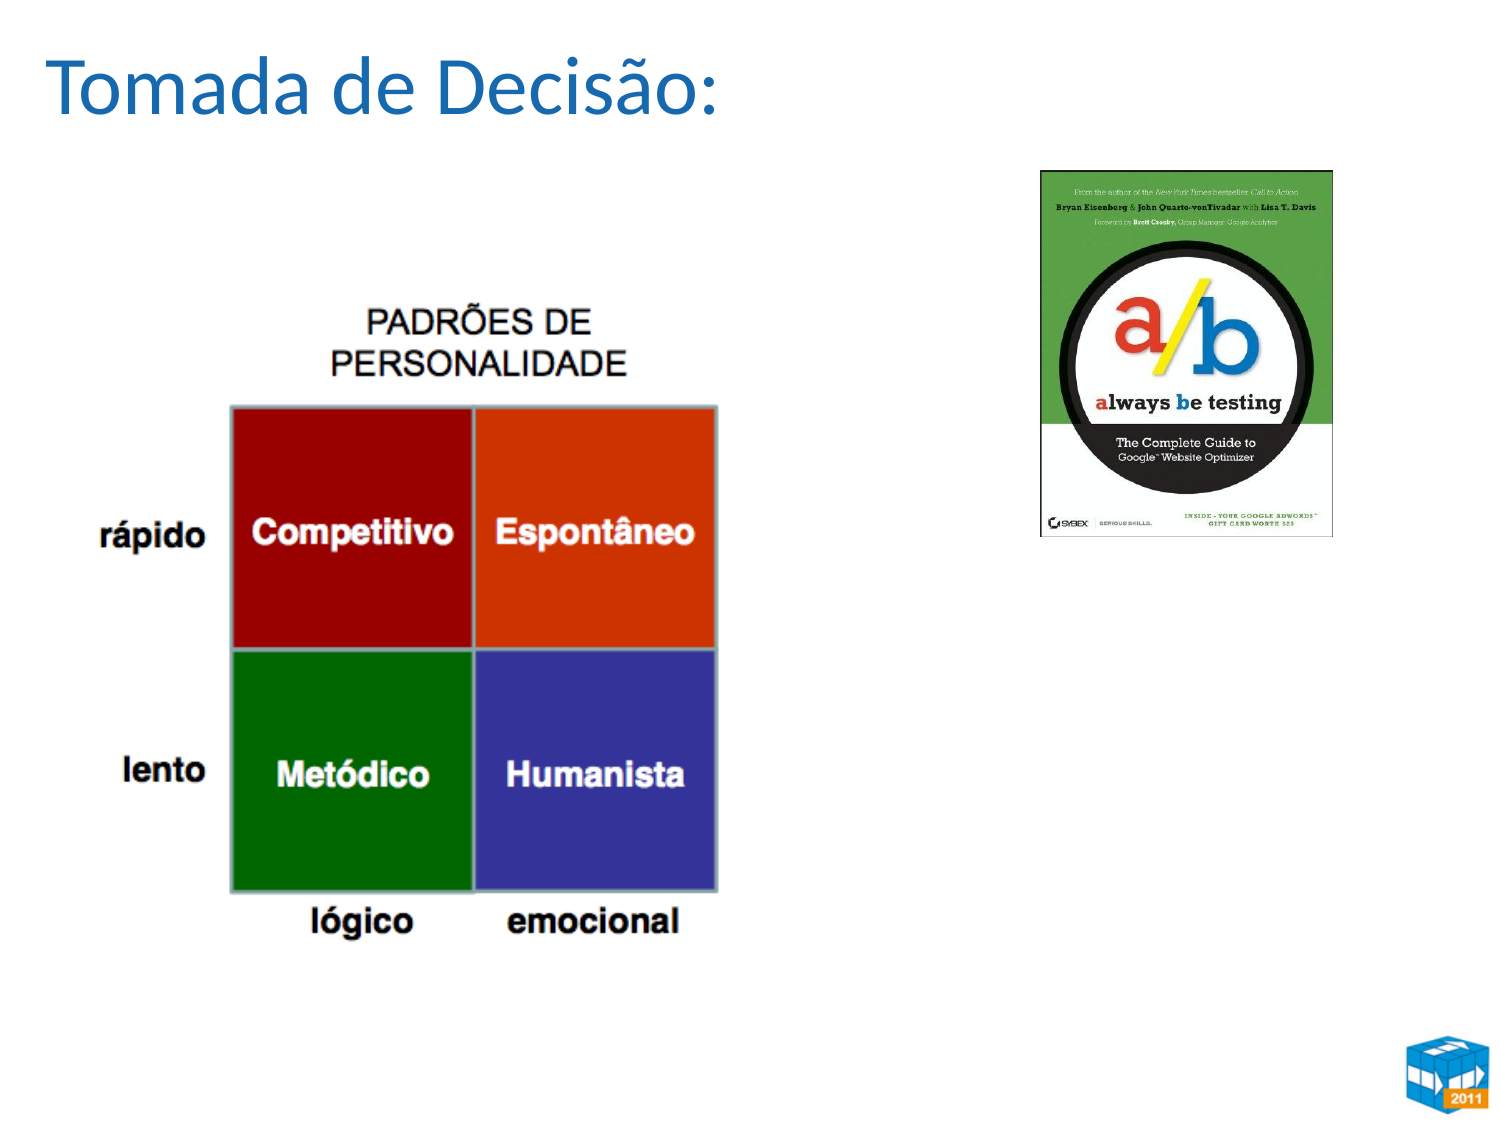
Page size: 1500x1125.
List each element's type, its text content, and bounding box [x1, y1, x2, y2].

picture [1402, 1029, 1492, 1119]
picture [85, 270, 822, 961]
picture [1002, 169, 1370, 538]
text_box Tomada de Decisão: [30, 23, 1475, 123]
